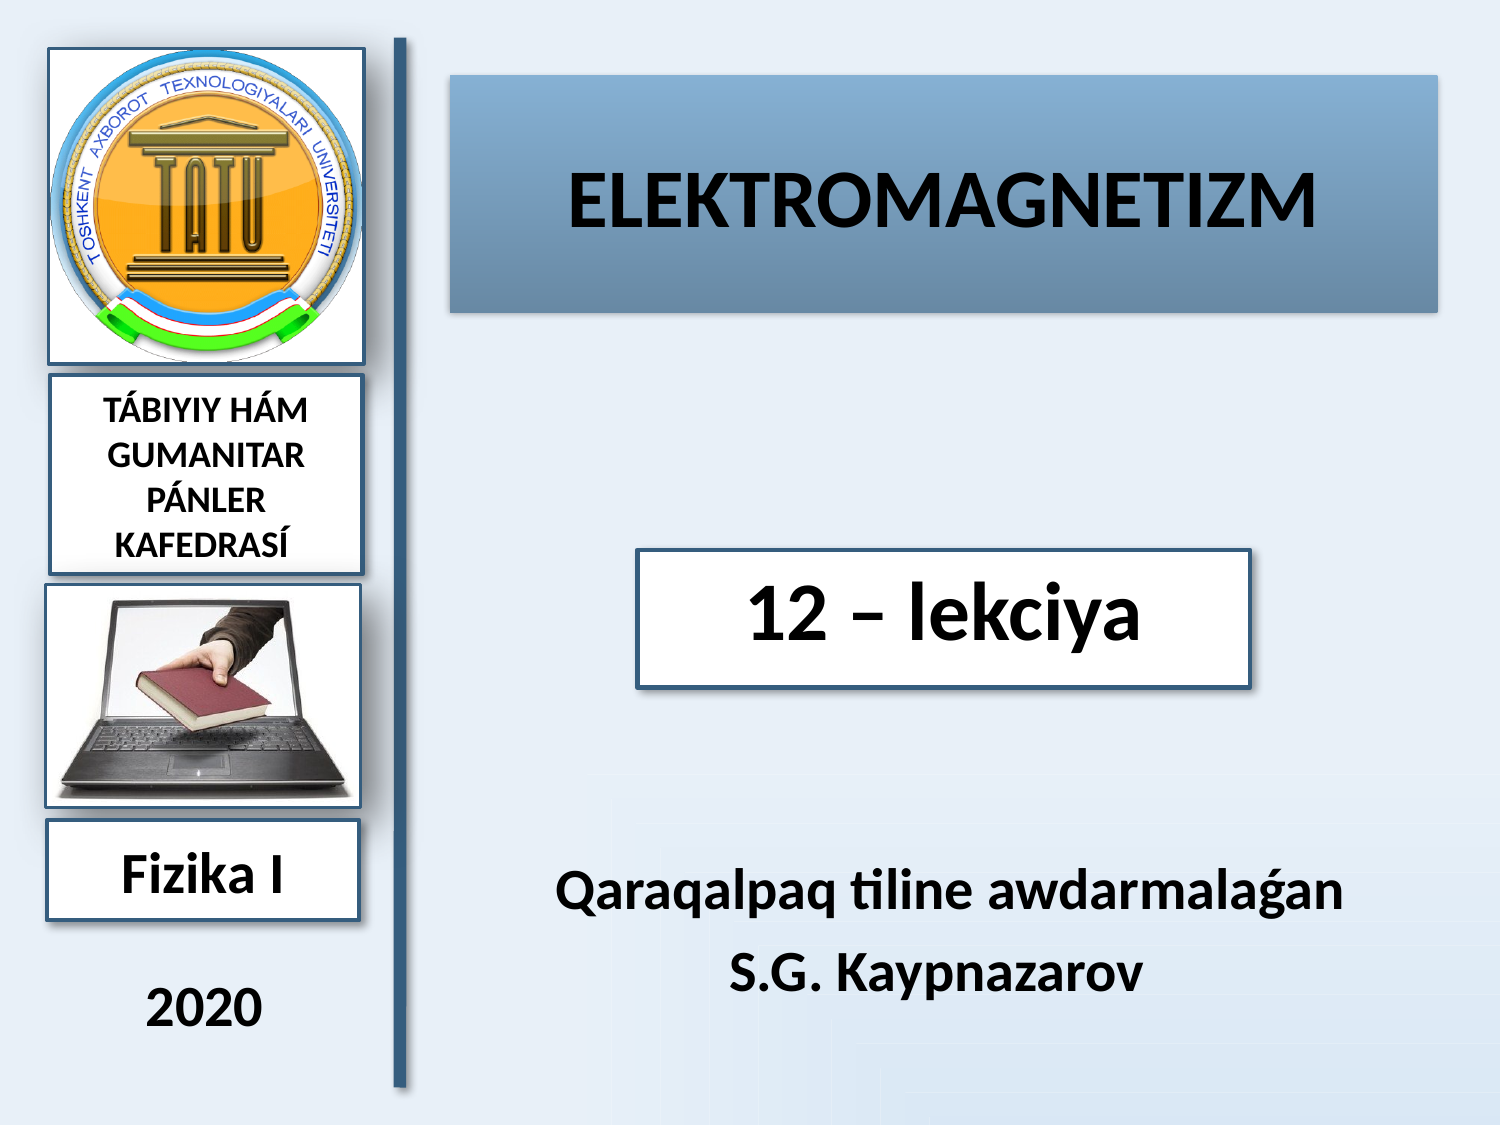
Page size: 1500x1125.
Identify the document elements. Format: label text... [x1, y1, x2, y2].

text_box 2020 [117, 960, 293, 1049]
title ELEKTROMAGNETIZM [450, 75, 1438, 313]
subtitle Qaraqalpaq tiline awdarmalaǵan S.G. Kaypnazarov [425, 843, 1475, 1038]
text_box Fizika I [45, 818, 361, 922]
picture [49, 49, 363, 363]
text_box 12 – lekciya [635, 548, 1252, 689]
picture [46, 585, 360, 807]
text_box TÁBIYIY HÁM GUMANITAR PÁNLER KAFEDRASÍ [48, 373, 365, 560]
